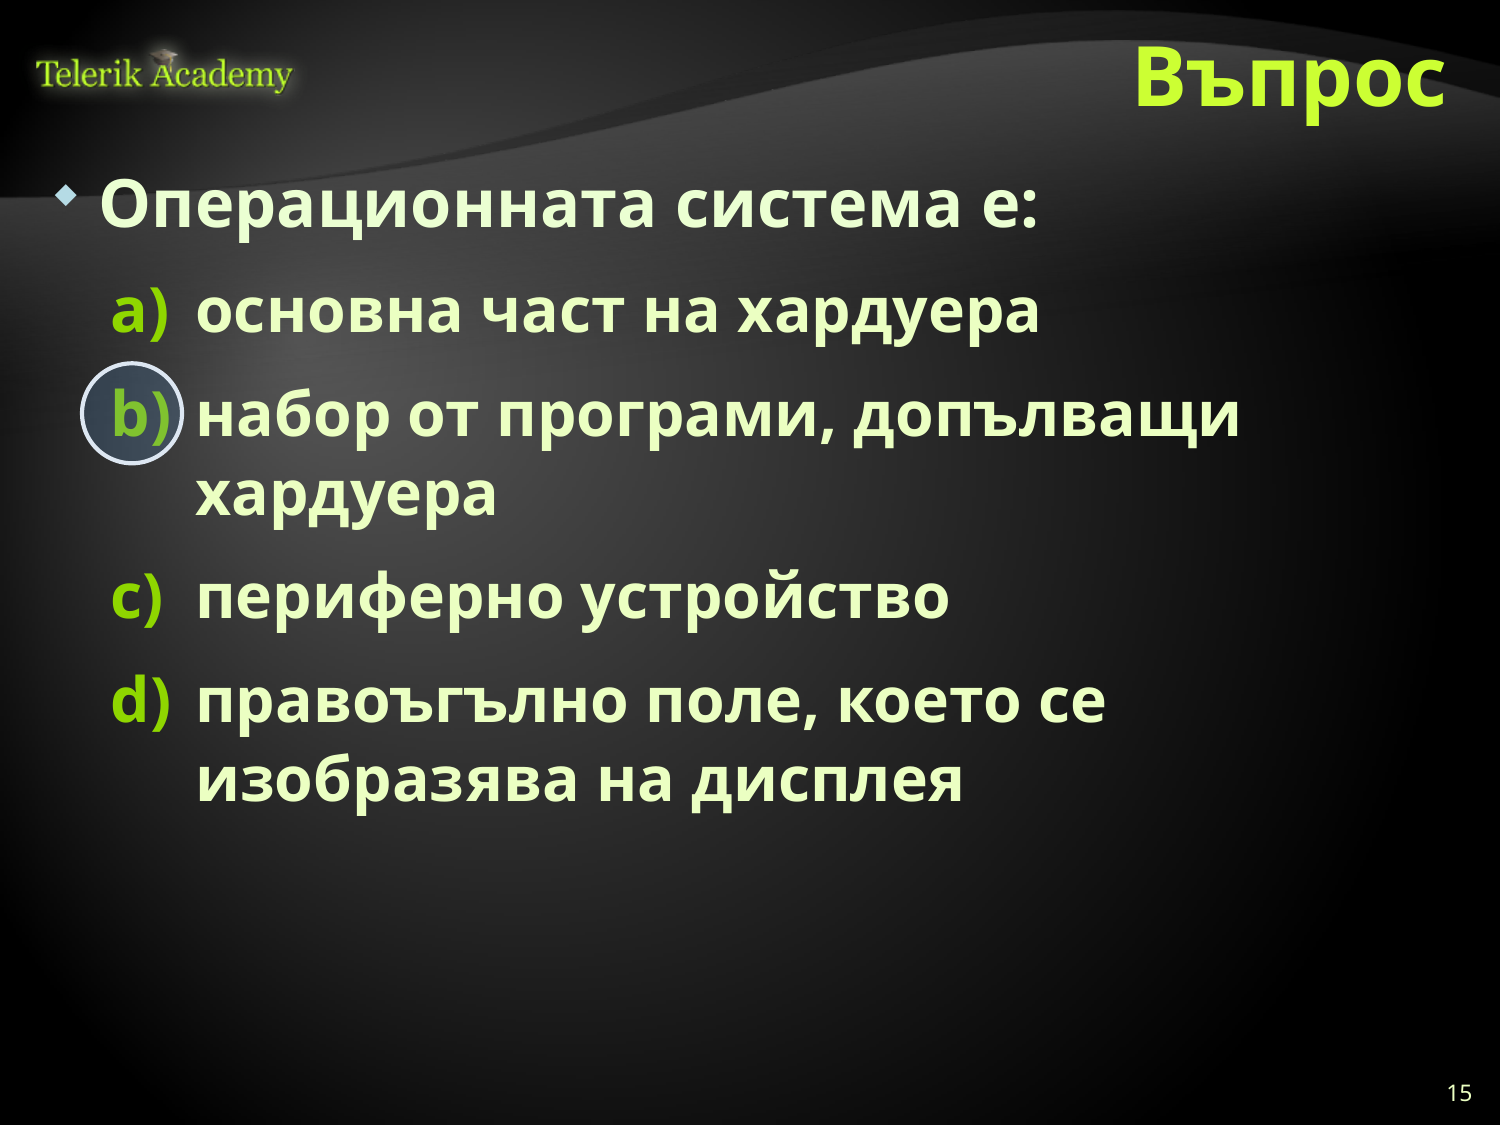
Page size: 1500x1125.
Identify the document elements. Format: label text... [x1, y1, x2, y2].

title Въпрос [300, 12, 1463, 149]
slide_number 15 [1412, 1074, 1488, 1113]
text_box [79, 361, 185, 466]
picture [0, 0, 1500, 1125]
list Операционната система е: основна част на хардуера набор от програми, допълващи хардуера периферно устройство правоъгълно поле, което се изобразява на дисплея [37, 149, 1463, 1075]
